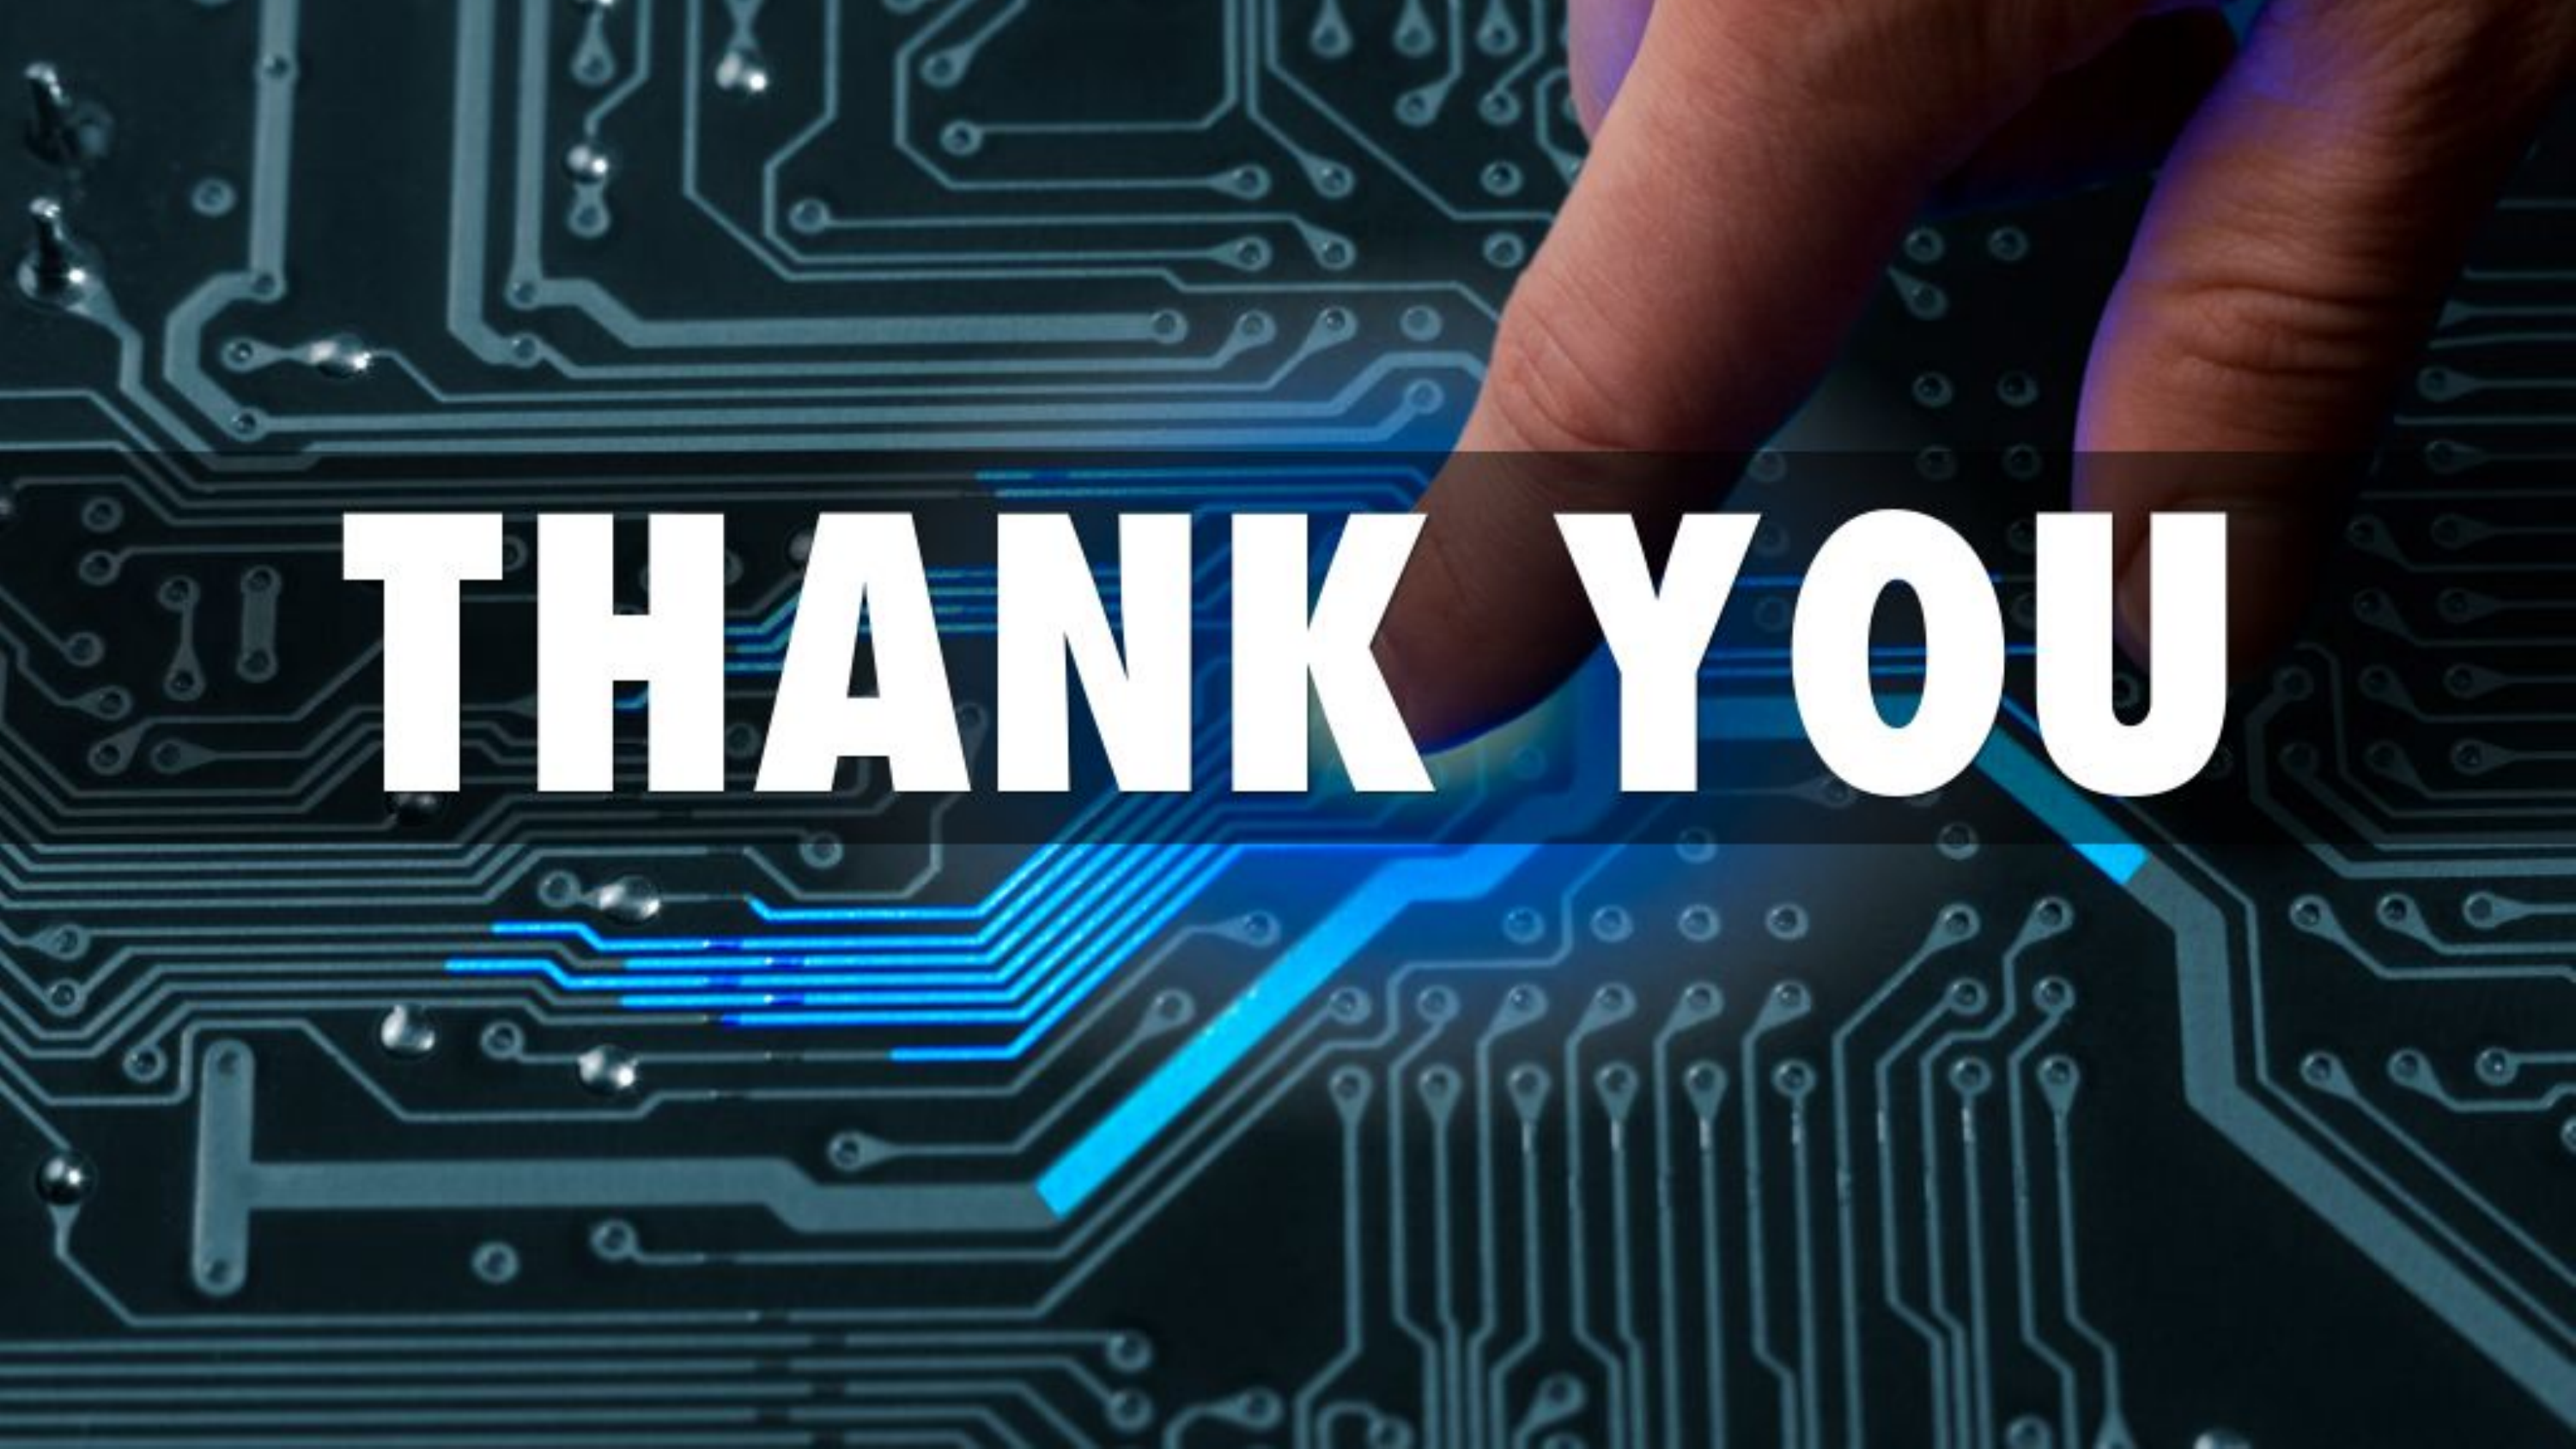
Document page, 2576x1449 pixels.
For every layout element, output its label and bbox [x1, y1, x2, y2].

text_box [0, 0, 2576, 1449]
